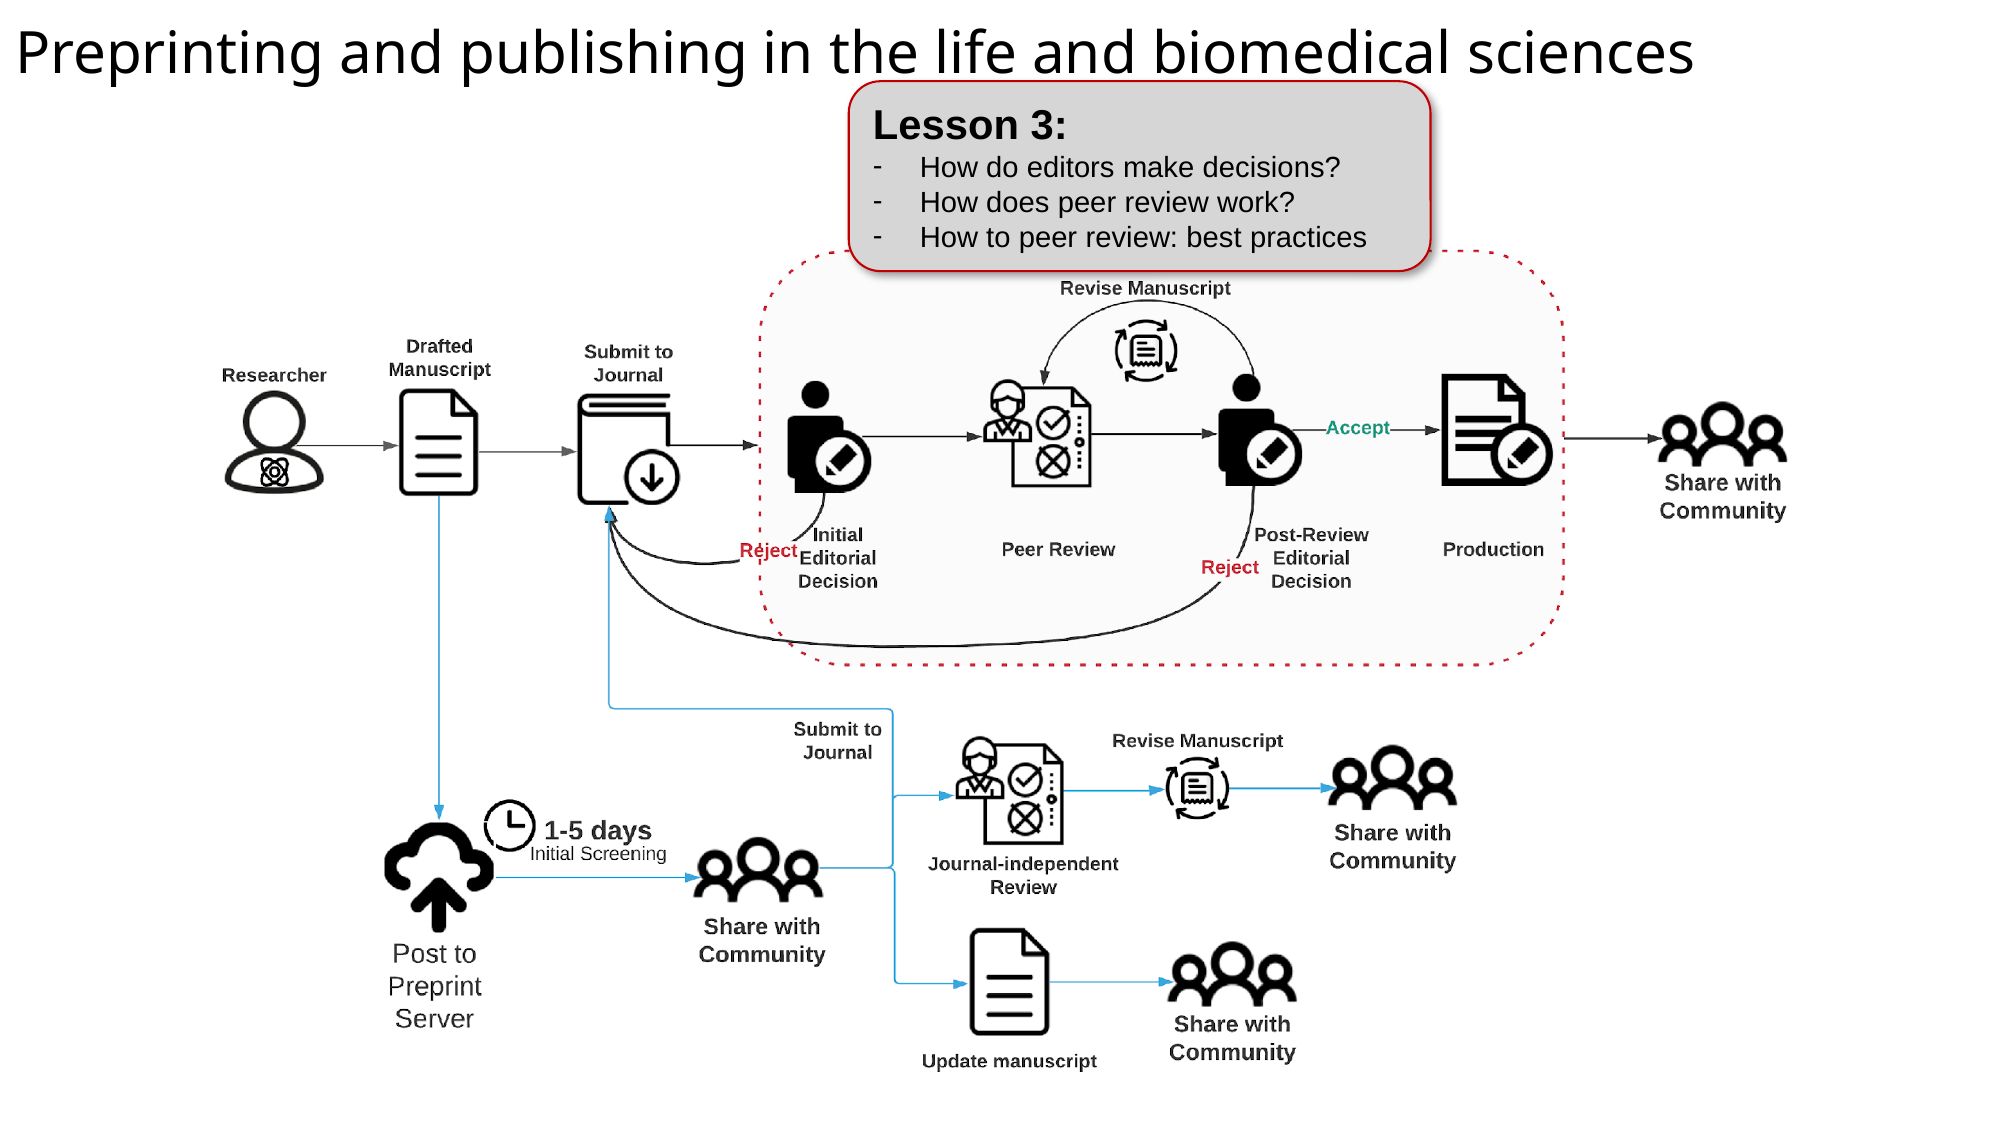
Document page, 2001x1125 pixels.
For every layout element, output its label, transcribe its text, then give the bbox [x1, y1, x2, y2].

text_box Preprinting and publishing in the life and biomedical sciences [0, 0, 1864, 126]
picture [134, 160, 1863, 1125]
text_box Lesson 3: How do editors make decisions? How does peer review work? How to peer review: best practices [848, 126, 1431, 159]
